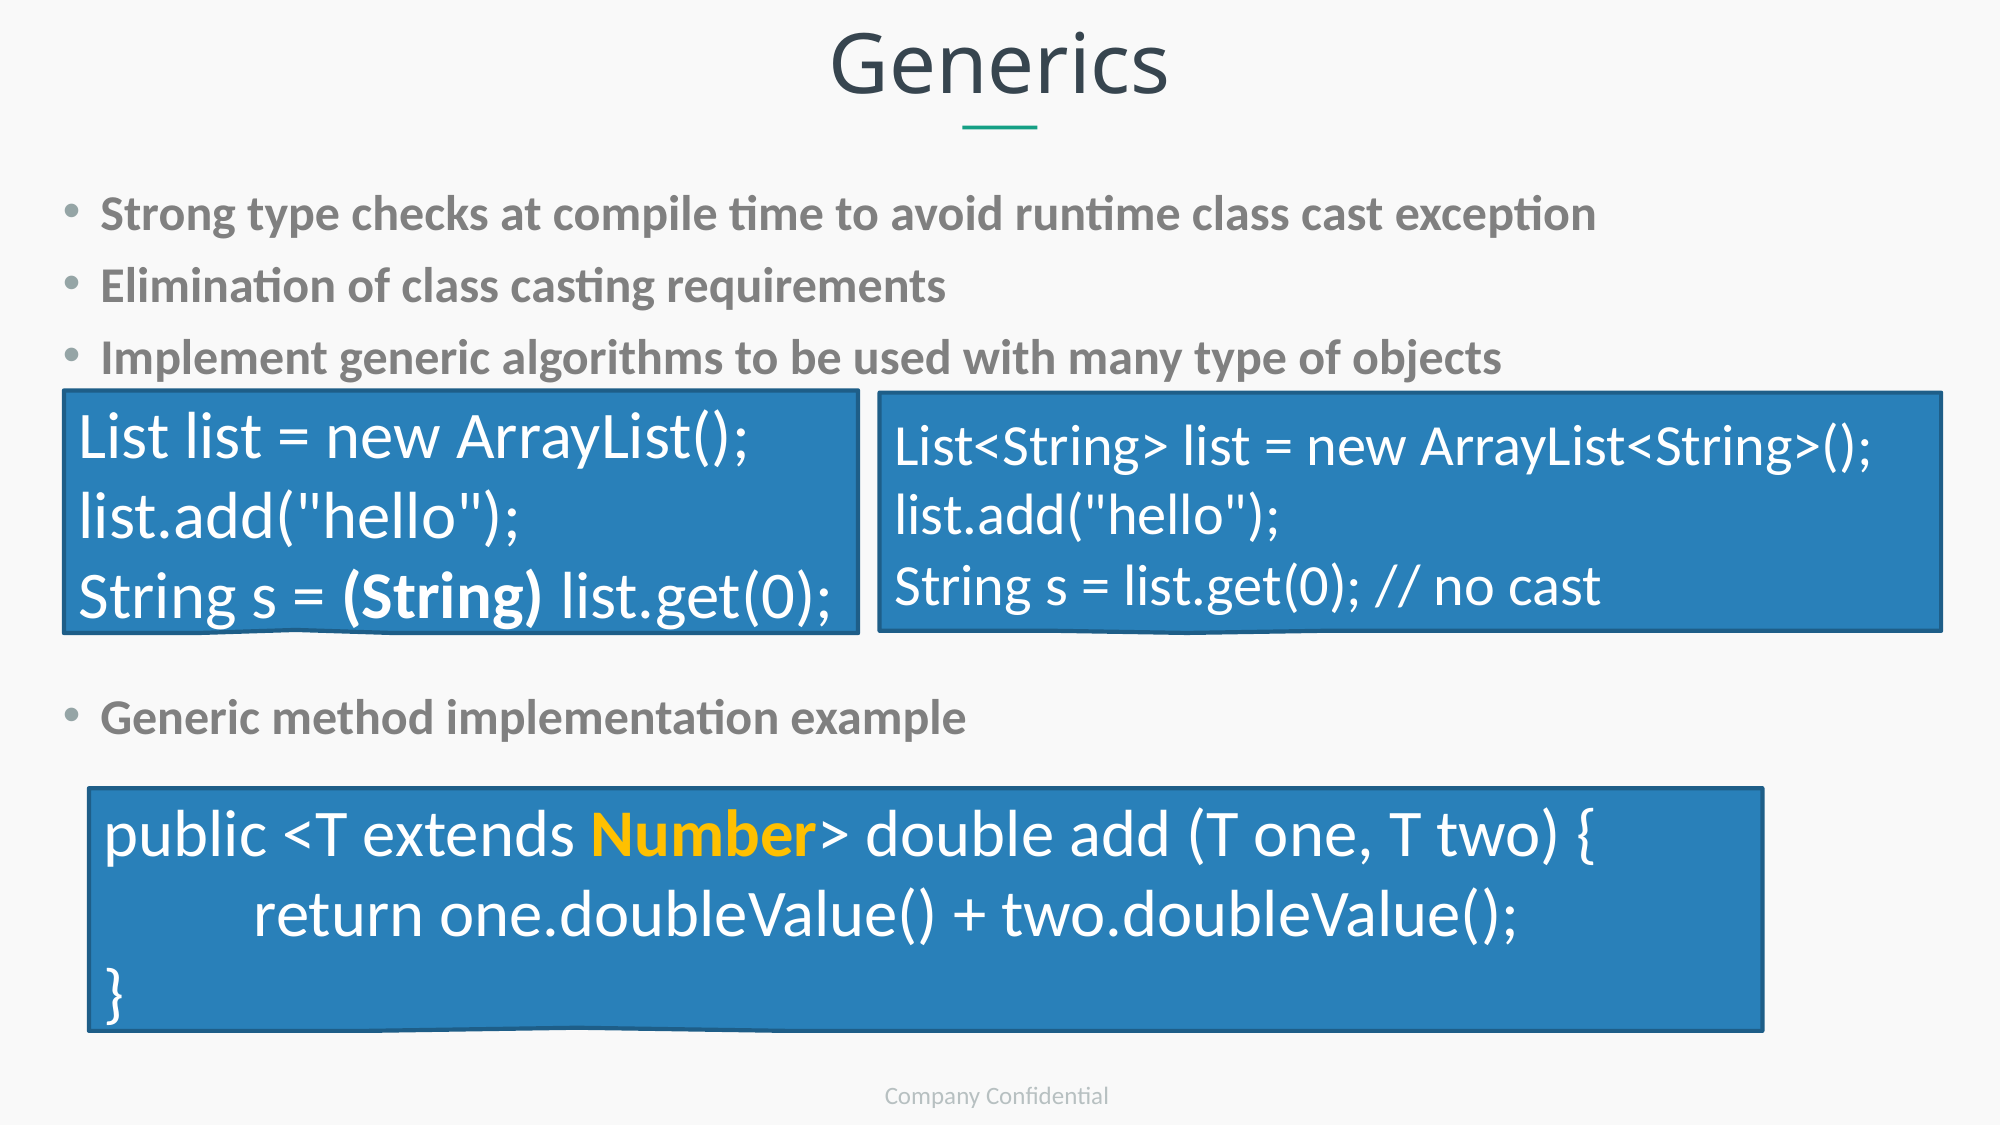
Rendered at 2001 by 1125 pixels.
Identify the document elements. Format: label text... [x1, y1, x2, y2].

footer Company Confidential [762, 1080, 1238, 1125]
text_box List list = new ArrayList(); list.add("hello"); String s = (String) list.get(0); [61, 388, 861, 636]
text_box [22, 135, 1942, 1055]
text_box [960, 123, 1039, 131]
text_box public <T extends Number> double add (T one, T two) { return one.doubleValue() + two.doubleValue(); } [86, 786, 1765, 1033]
text_box Strong type checks at compile time to avoid runtime class cast exception Elimination of class casting requirements Implement generic algorithms to be used with many type of objects Generic method implementation example [47, 160, 1967, 1080]
text_box Generics [517, 2, 1483, 118]
text_box List<String> list = new ArrayList<String>(); list.add("hello"); String s = list.get(0); // no cast [877, 390, 1944, 636]
